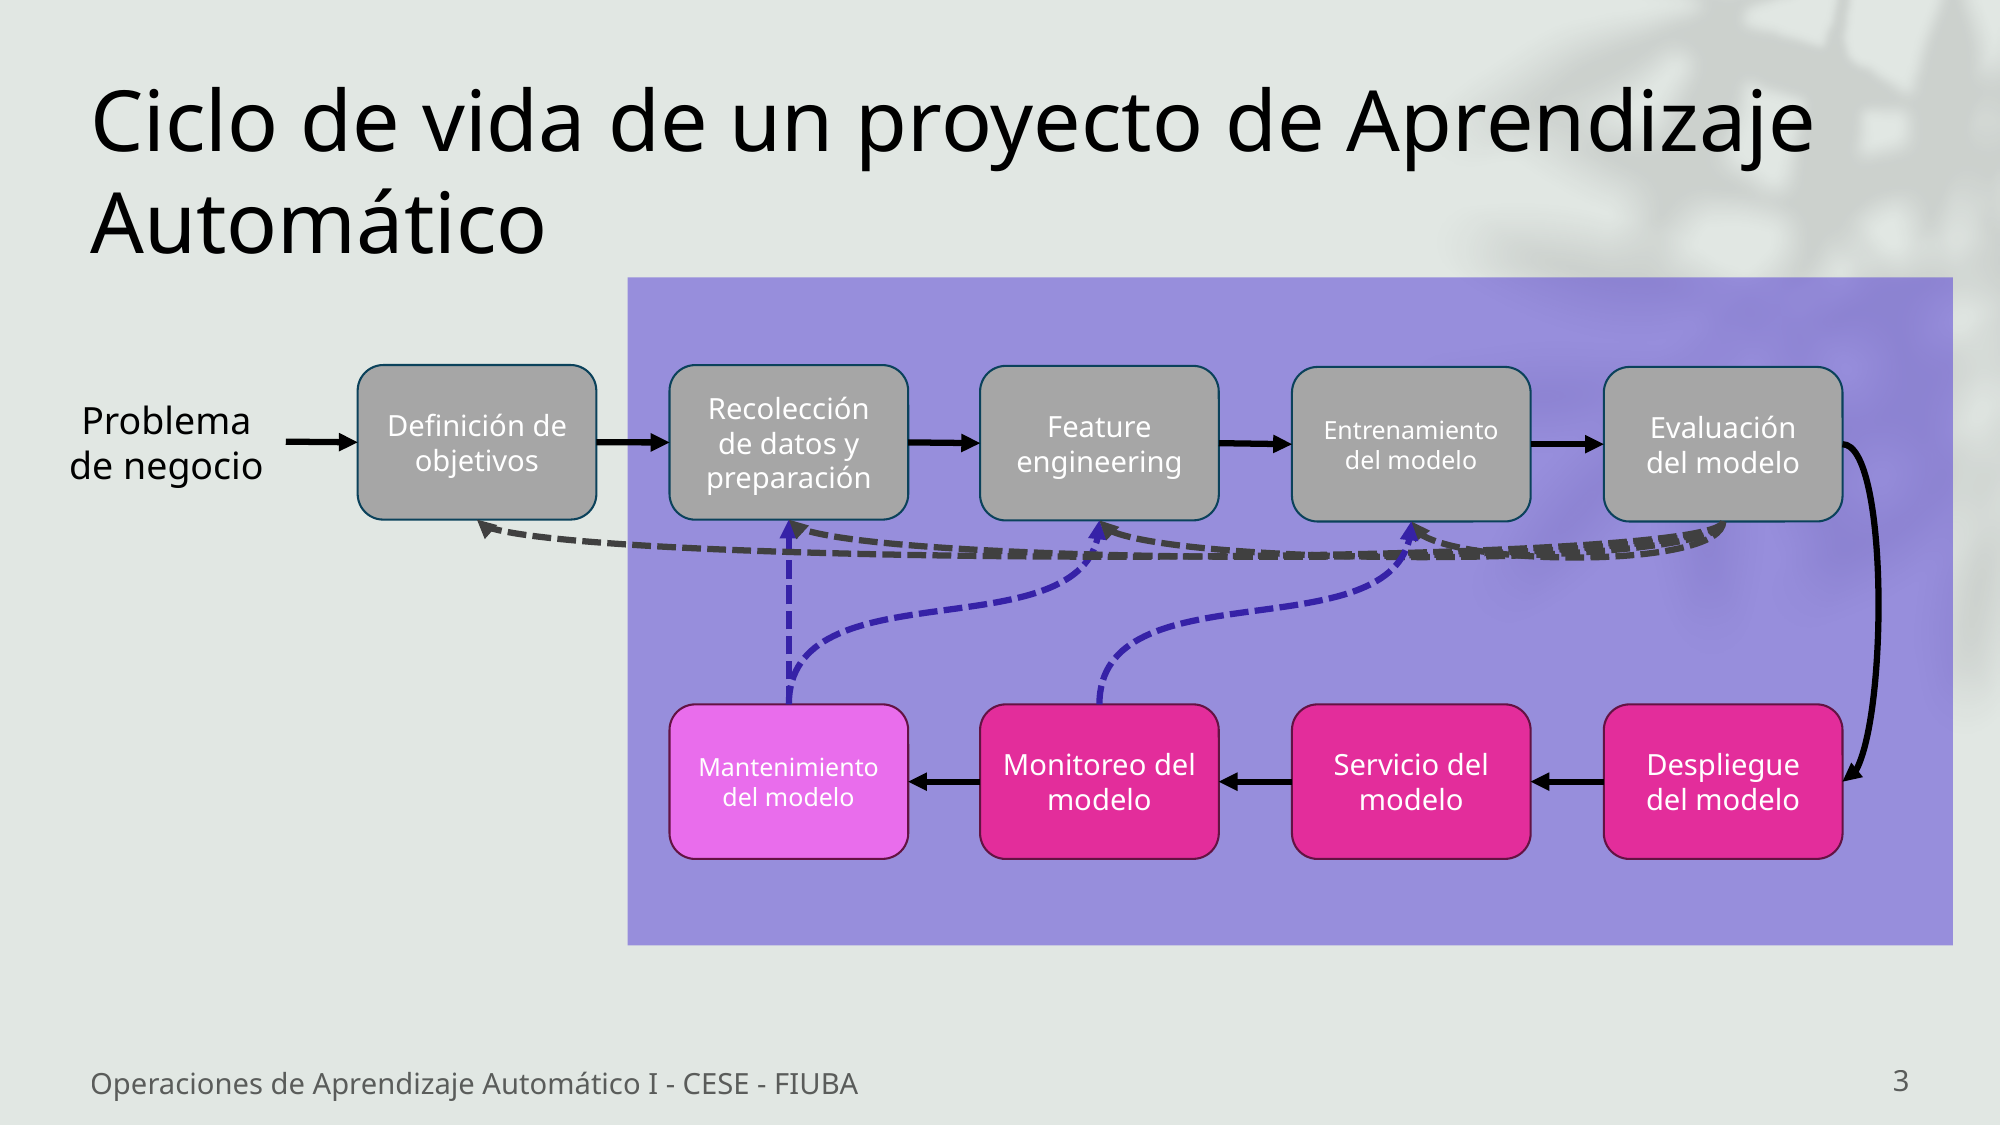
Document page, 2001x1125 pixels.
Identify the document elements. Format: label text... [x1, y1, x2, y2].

text_box [1257, 277, 1953, 946]
text_box Servicio del modelo [1290, 703, 1532, 860]
slide_number 3 [1474, 1052, 1925, 1113]
text_box [627, 444, 1099, 946]
text_box Despliegue del modelo [1602, 703, 1844, 860]
text_box [627, 278, 1099, 442]
text_box Definición de objetivos [356, 363, 598, 521]
text_box [1220, 769, 1255, 780]
text_box Monitoreo del modelo [1101, 703, 1220, 860]
text_box Mantenimiento del modelo [668, 703, 910, 860]
title Ciclo de vida de un proyecto de Aprendizaje Automático [75, 60, 1099, 278]
text_box Problema de negocio [47, 389, 286, 494]
text_box [1101, 278, 1255, 440]
text_box Entrenamiento del modelo [1290, 365, 1410, 523]
text_box Feature engineering [979, 364, 1099, 522]
text_box Entrenamiento del modelo [1412, 365, 1532, 523]
text_box [1220, 447, 1255, 456]
text_box Evaluación del modelo [1602, 365, 1844, 523]
title Ciclo de vida de un proyecto de Aprendizaje Automático [1101, 60, 1255, 278]
text_box Feature engineering [1101, 364, 1220, 522]
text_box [852, 457, 1037, 768]
text_box [1101, 783, 1255, 946]
text_box Monitoreo del modelo [979, 703, 1099, 860]
text_box [1101, 522, 1163, 703]
footer Operaciones de Aprendizaje Automático I - CESE - FIUBA [75, 1052, 1052, 1113]
title Ciclo de vida de un proyecto de Aprendizaje Automático [1257, 60, 1863, 278]
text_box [1163, 456, 1347, 769]
text_box Recolección de datos y preparación [668, 364, 910, 521]
